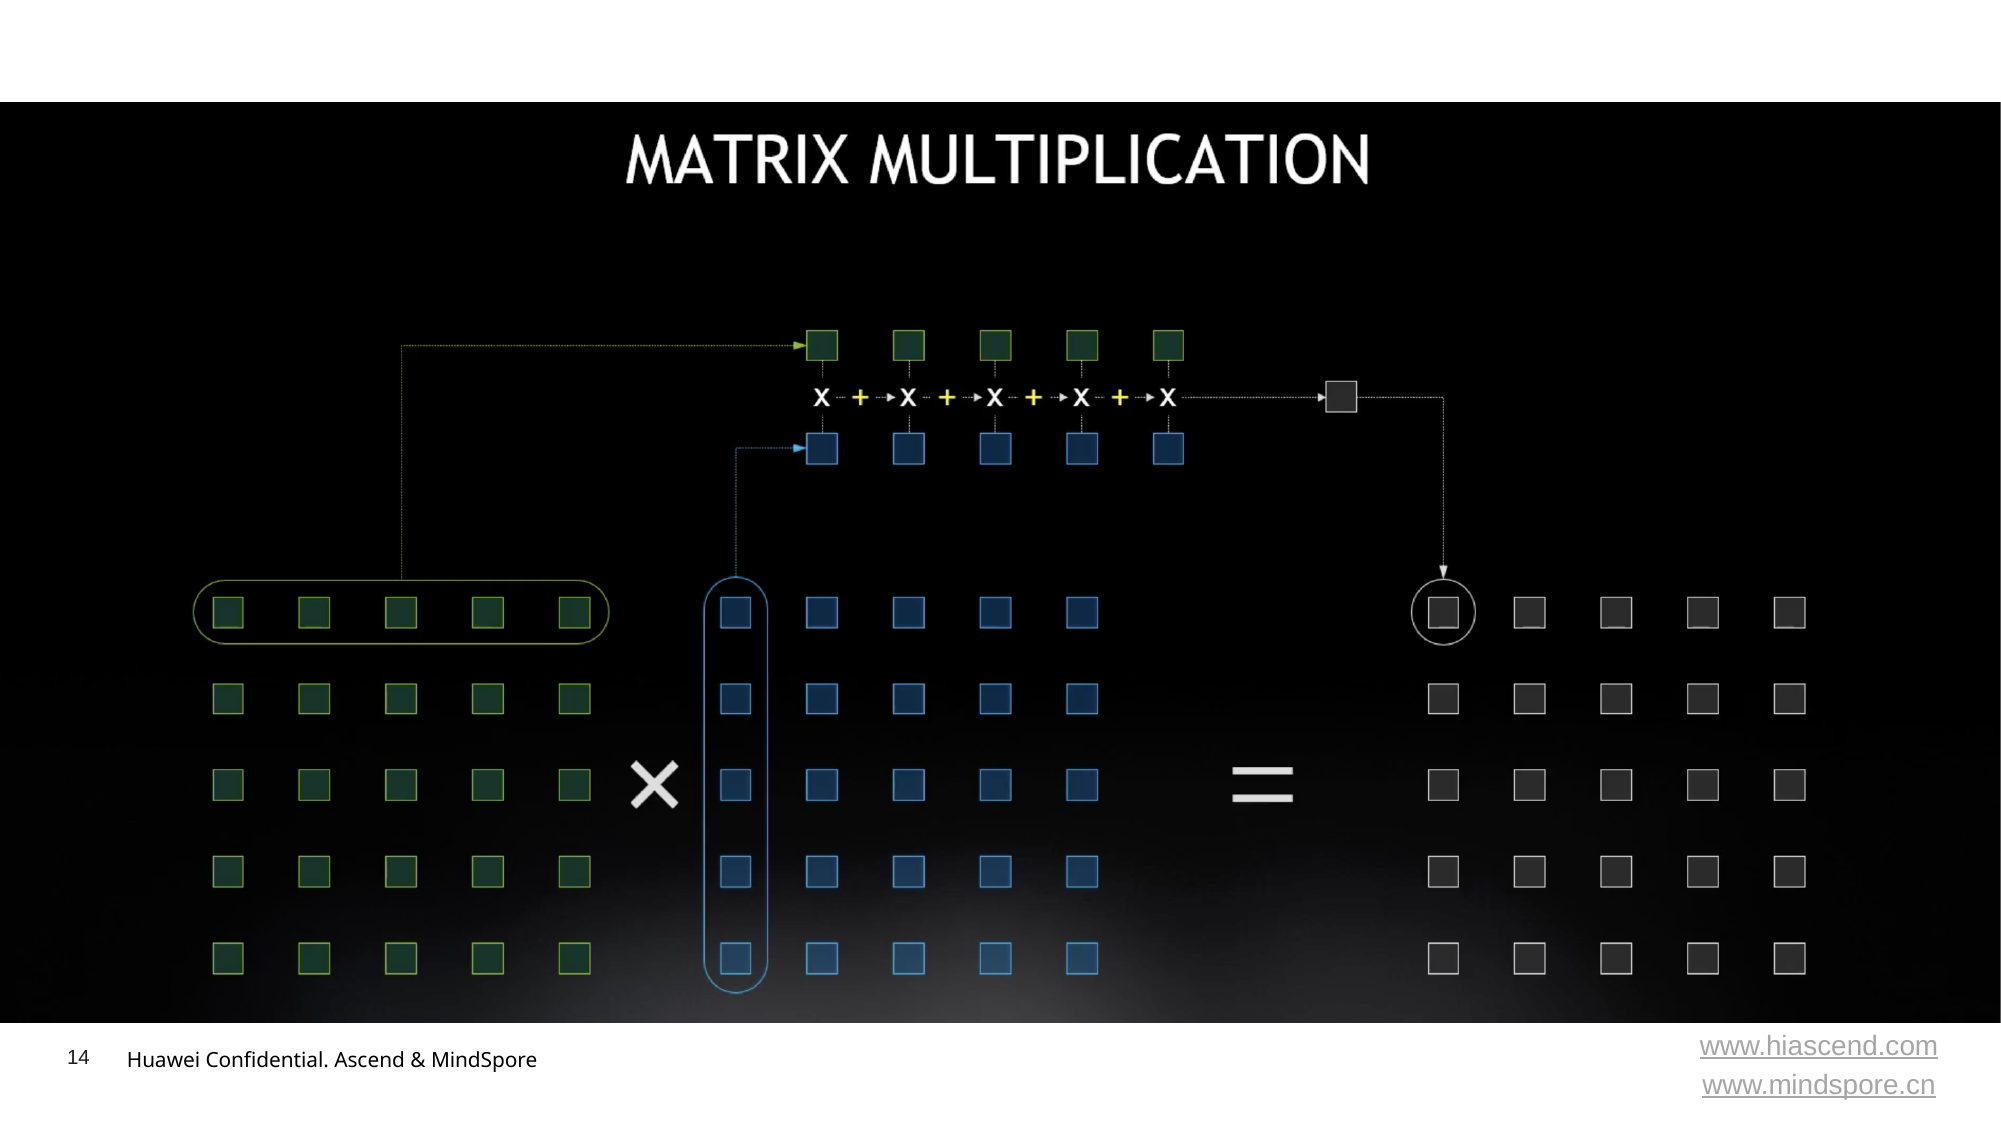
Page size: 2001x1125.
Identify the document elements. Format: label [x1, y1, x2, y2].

picture [0, 101, 2001, 1024]
